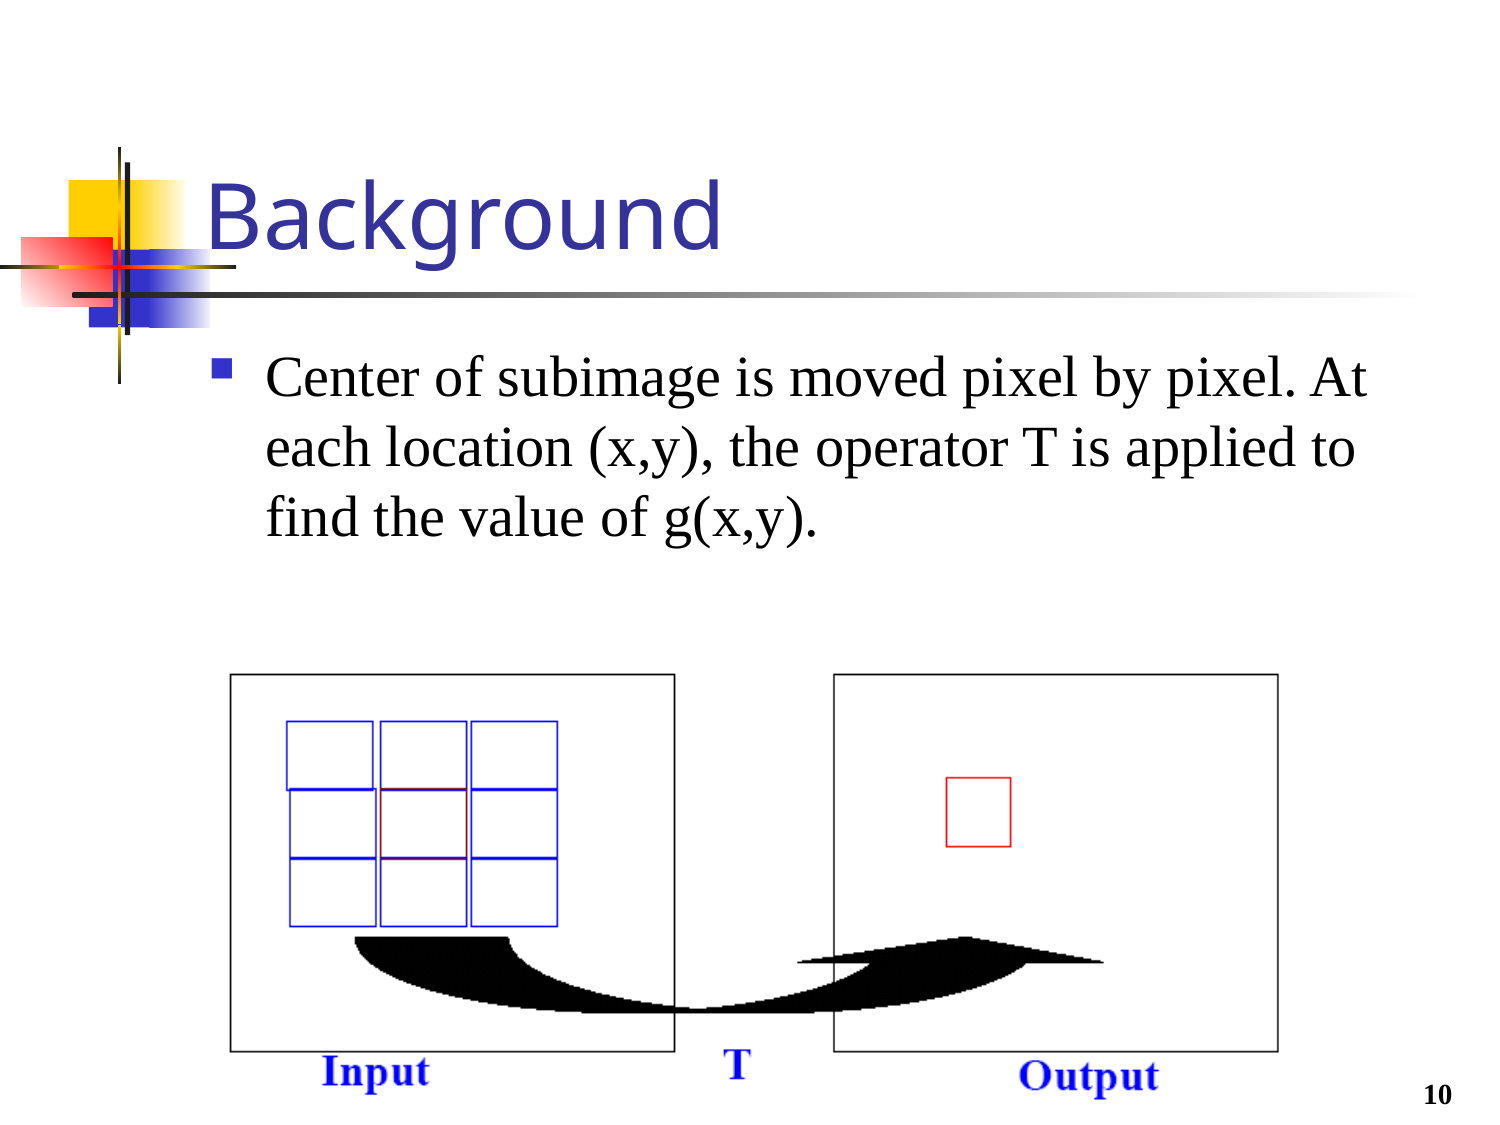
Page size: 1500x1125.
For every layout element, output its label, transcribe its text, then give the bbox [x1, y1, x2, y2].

list Center of subimage is moved pixel by pixel. At each location (x,y), the operator T is applied to find the value of g(x,y). [193, 330, 1470, 1007]
picture [191, 638, 1330, 1107]
slide_number 10 [1154, 1042, 1468, 1118]
title Background [188, 34, 1468, 276]
